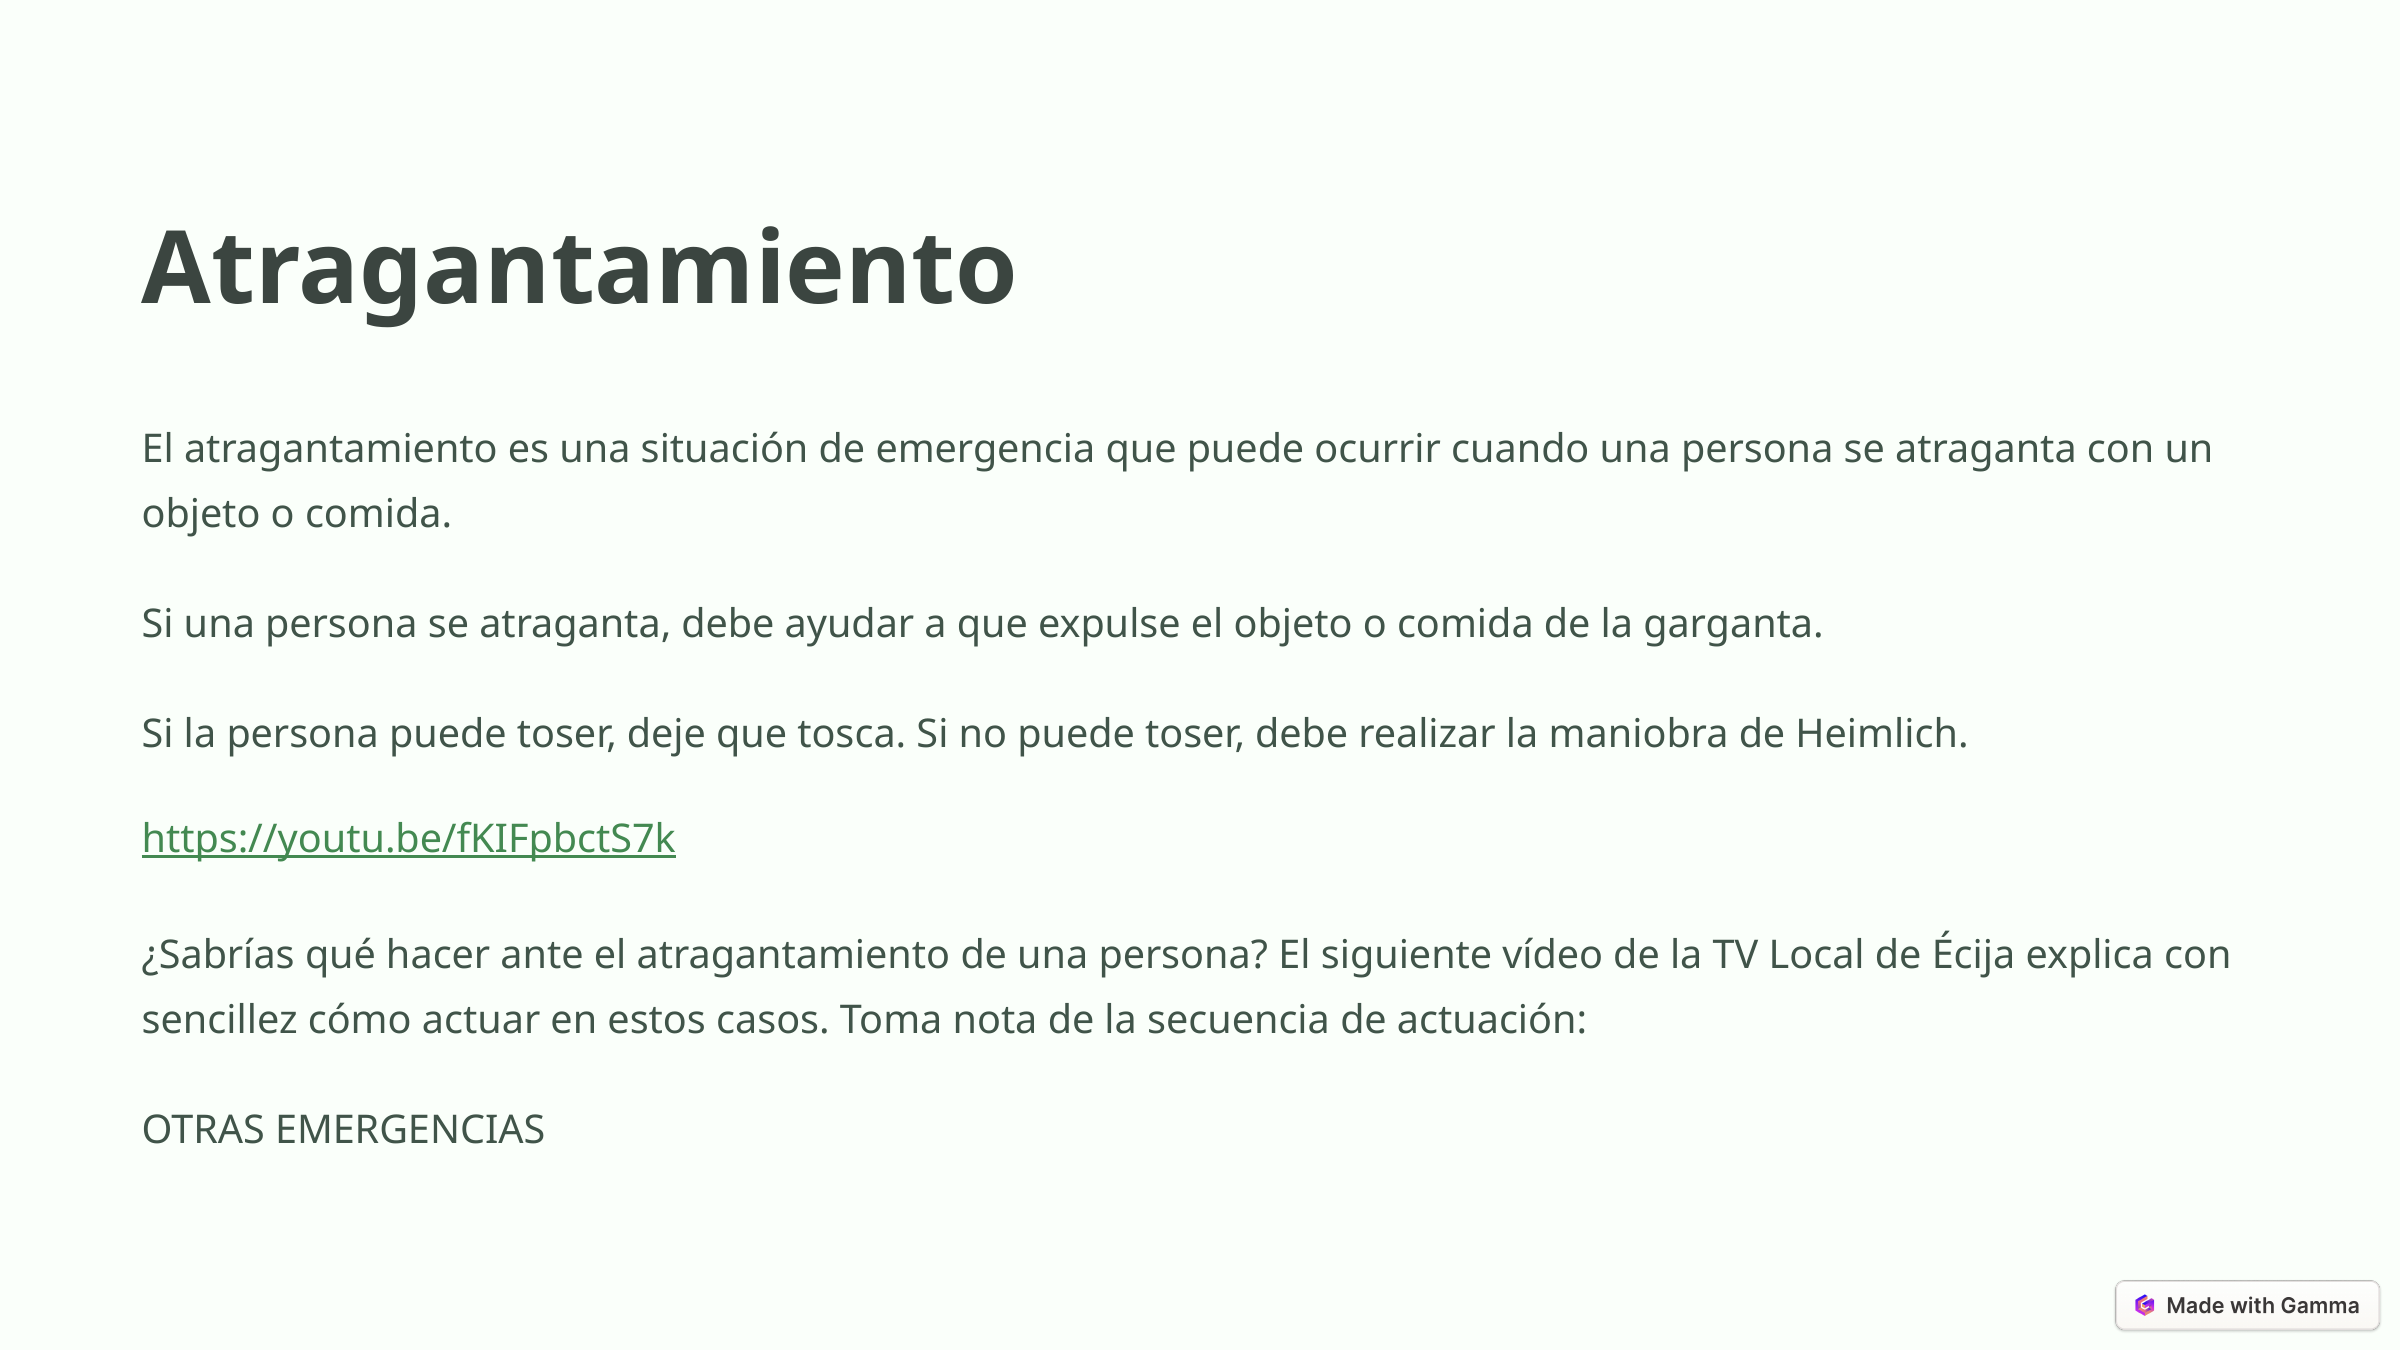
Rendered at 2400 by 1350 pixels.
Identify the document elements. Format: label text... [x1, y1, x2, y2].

text_box Atragantamiento [141, 198, 1155, 325]
text_box ¿Sabrías qué hacer ante el atragantamiento de una persona? El siguiente vídeo de la TV Local de Écija explica con sencillez cómo actuar en estos casos. Toma nota de la secuencia de actuación: [141, 911, 2259, 1042]
text_box https://youtu.be/fKIFpbctS7k [141, 801, 2259, 867]
picture [2106, 1271, 2389, 1339]
text_box Si una persona se atraganta, debe ayudar a que expulse el objeto o comida de la garganta. [141, 580, 2259, 646]
text_box El atragantamiento es una situación de emergencia que puede ocurrir cuando una persona se atraganta con un objeto o comida. [141, 405, 2259, 536]
text_box Si la persona puede toser, deje que tosca. Si no puede toser, debe realizar la maniobra de Heimlich. [141, 691, 2259, 756]
text_box OTRAS EMERGENCIAS [141, 1087, 2259, 1152]
